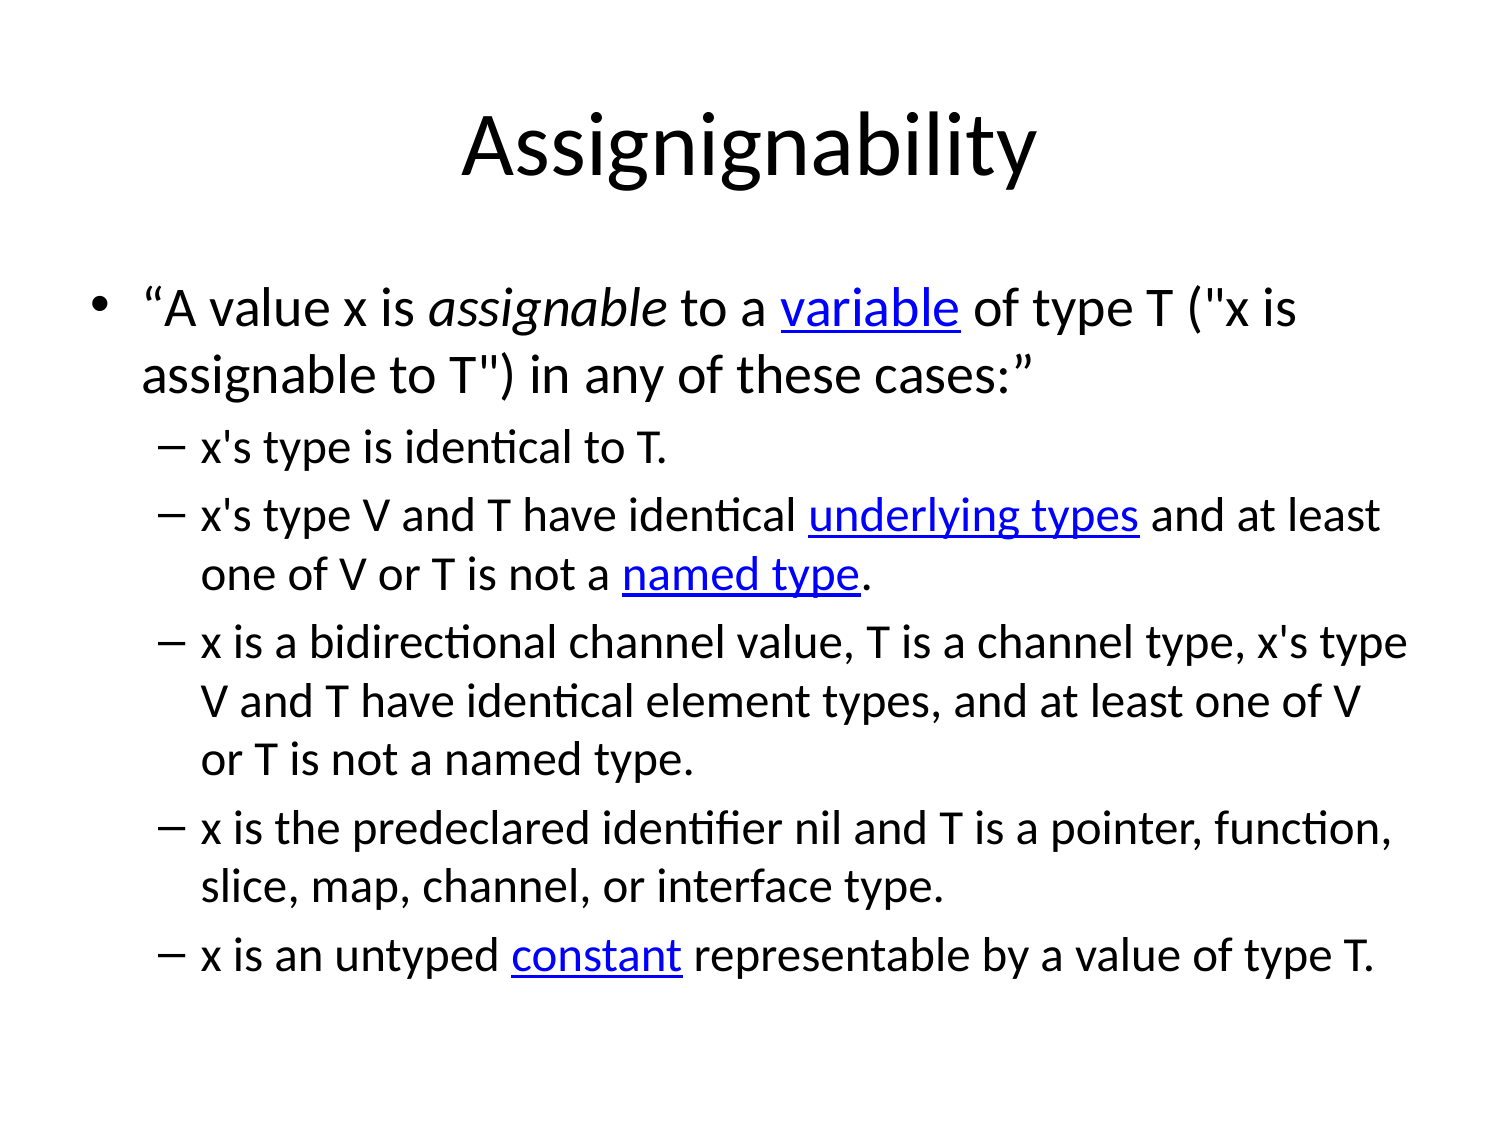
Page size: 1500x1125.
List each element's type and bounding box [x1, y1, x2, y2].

list [75, 262, 1425, 1005]
title [75, 45, 1425, 233]
